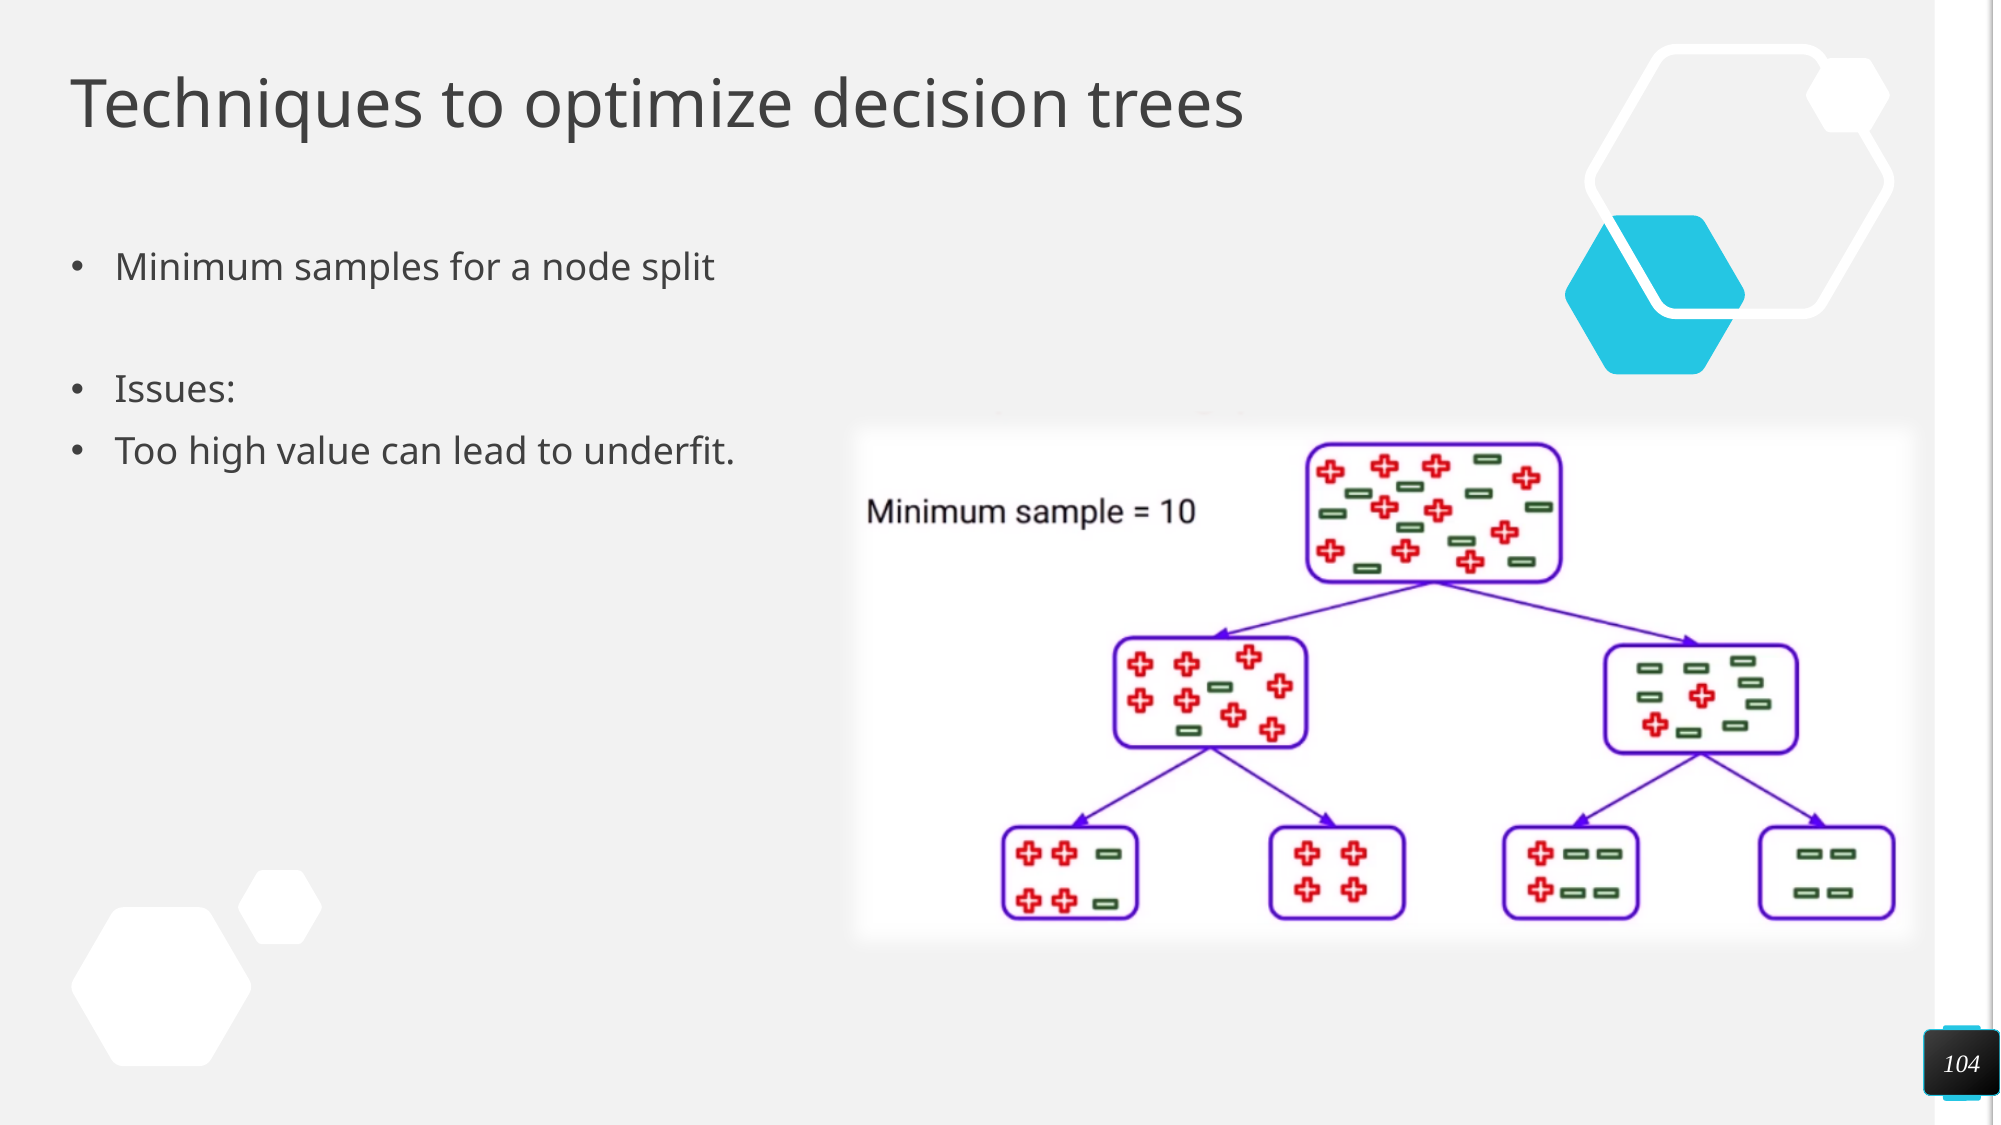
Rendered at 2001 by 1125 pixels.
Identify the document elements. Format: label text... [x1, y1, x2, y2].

slide_number 104 [1923, 1029, 2000, 1096]
picture [838, 411, 1930, 957]
title Techniques to optimize decision trees [70, 70, 1930, 142]
list Minimum samples for a node split Issues: Too high value can lead to underfit. [70, 248, 1513, 1016]
